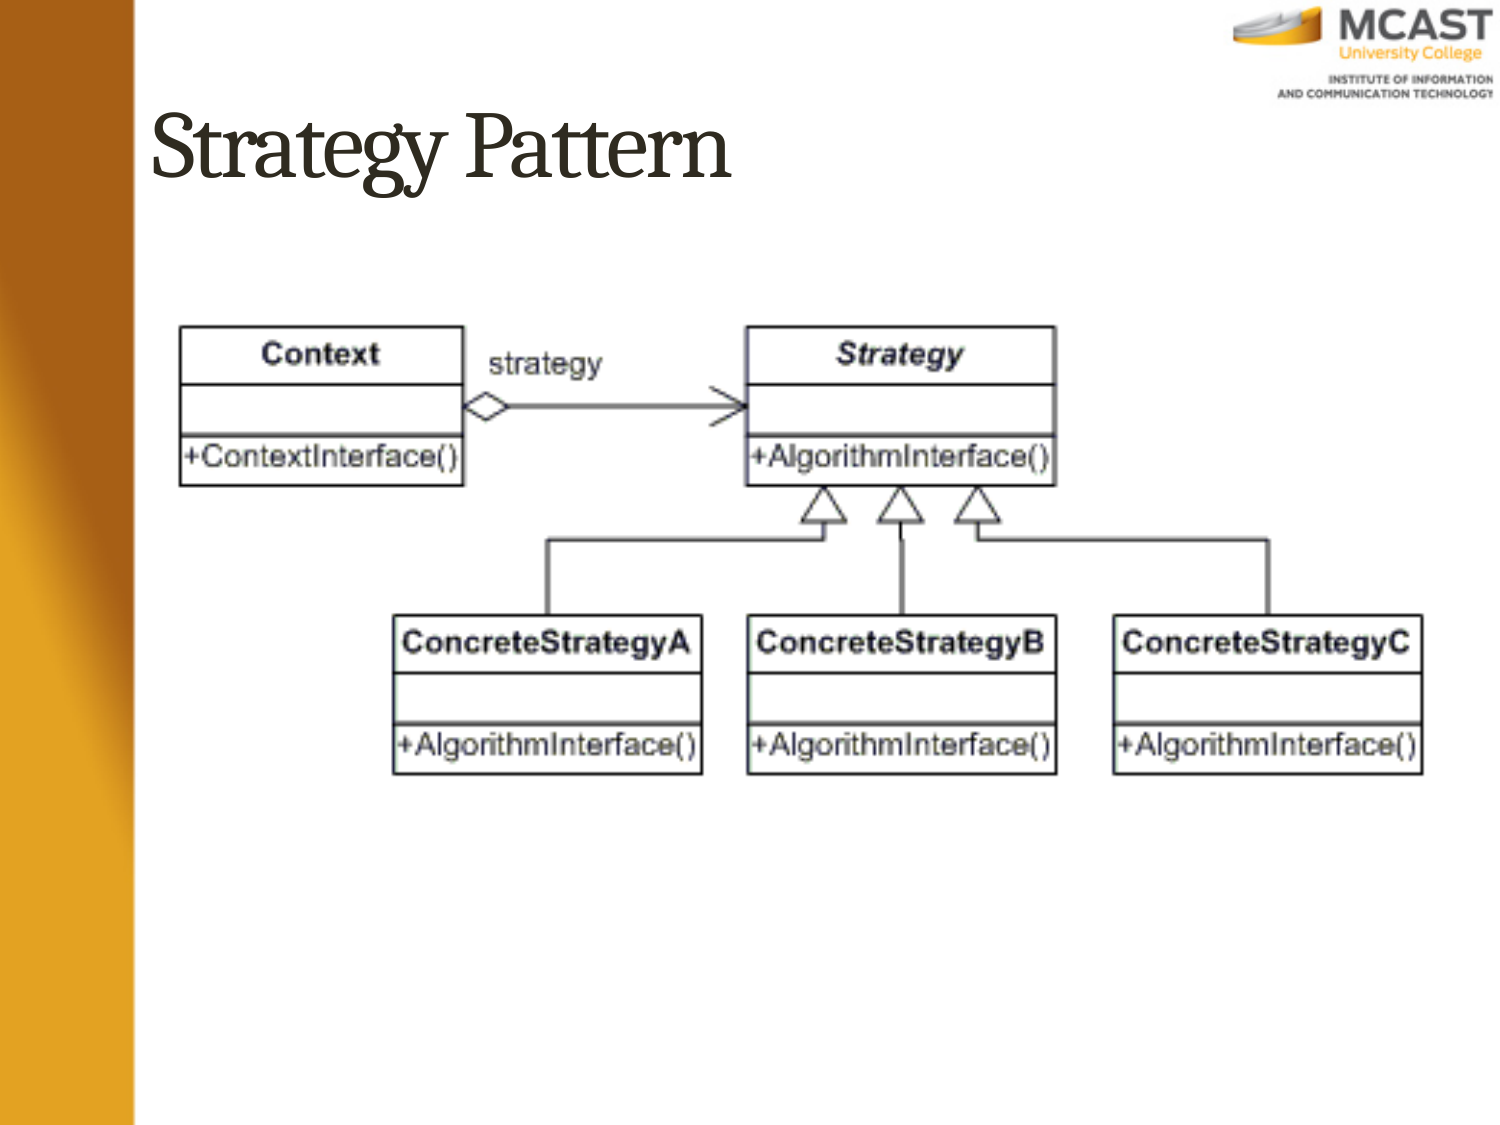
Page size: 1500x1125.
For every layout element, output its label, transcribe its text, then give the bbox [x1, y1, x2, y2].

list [174, 311, 1433, 785]
title Strategy Pattern [137, 45, 1263, 233]
picture [0, 0, 1500, 1125]
